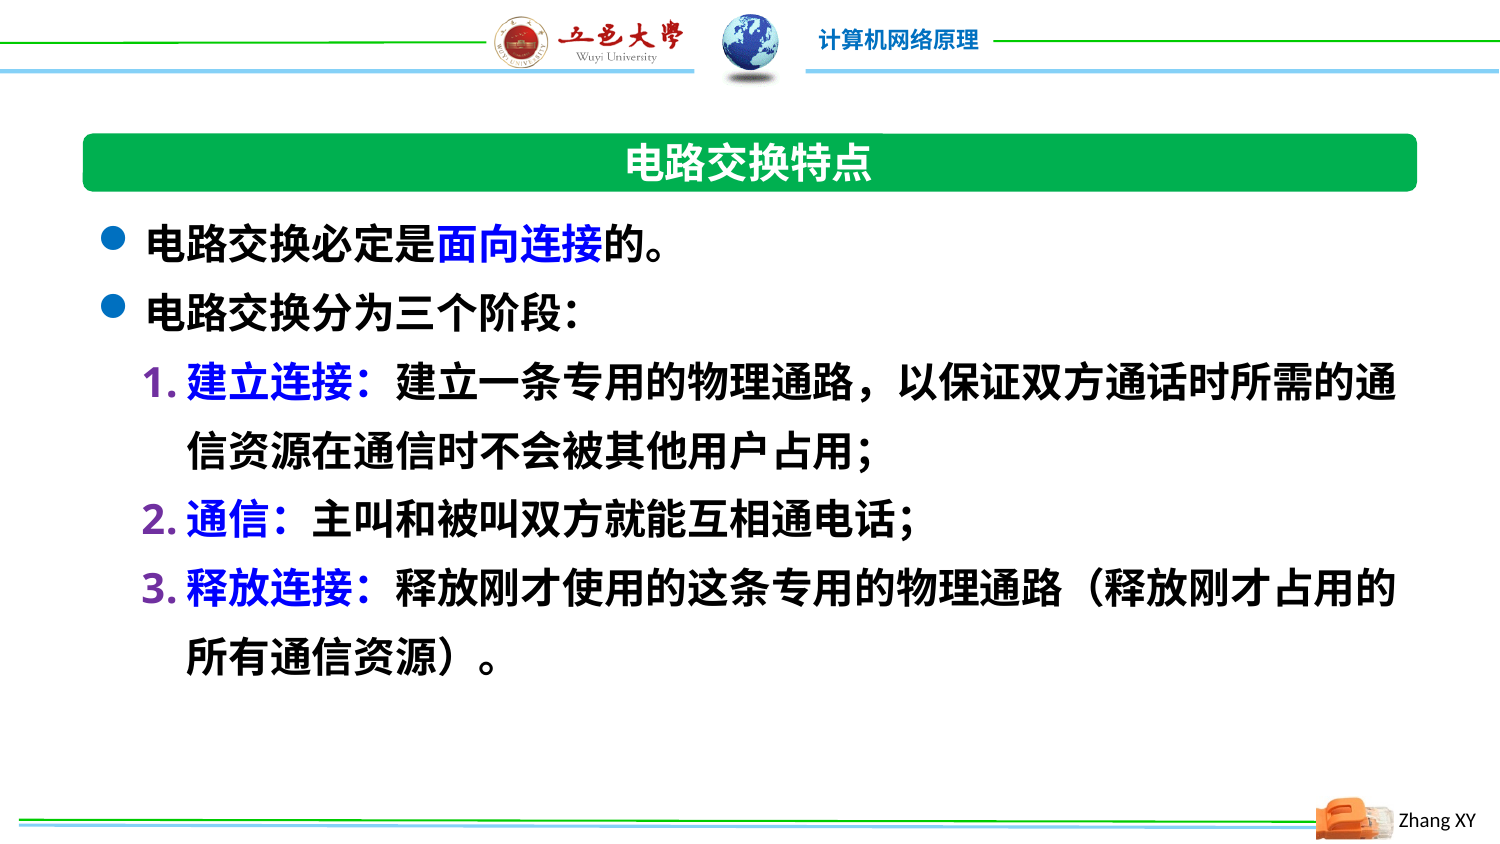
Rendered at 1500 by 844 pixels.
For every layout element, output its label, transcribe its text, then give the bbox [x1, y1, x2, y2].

text_box 电路交换必定是面向连接的。 电路交换分为三个阶段： 建立连接：建立一条专用的物理通路，以保证双方通话时所需的通信资源在通信时不会被其他用户占用； 通信：主叫和被叫双方就能互相通电话； 释放连接：释放刚才使用的这条专用的物理通路（释放刚才占用的所有通信资源）。 [82, 192, 1418, 688]
text_box 电路交换特点 [608, 129, 889, 192]
picture [494, 15, 697, 69]
picture [720, 12, 780, 88]
text_box [889, 133, 1418, 192]
text_box [82, 133, 608, 192]
picture [1316, 796, 1394, 840]
